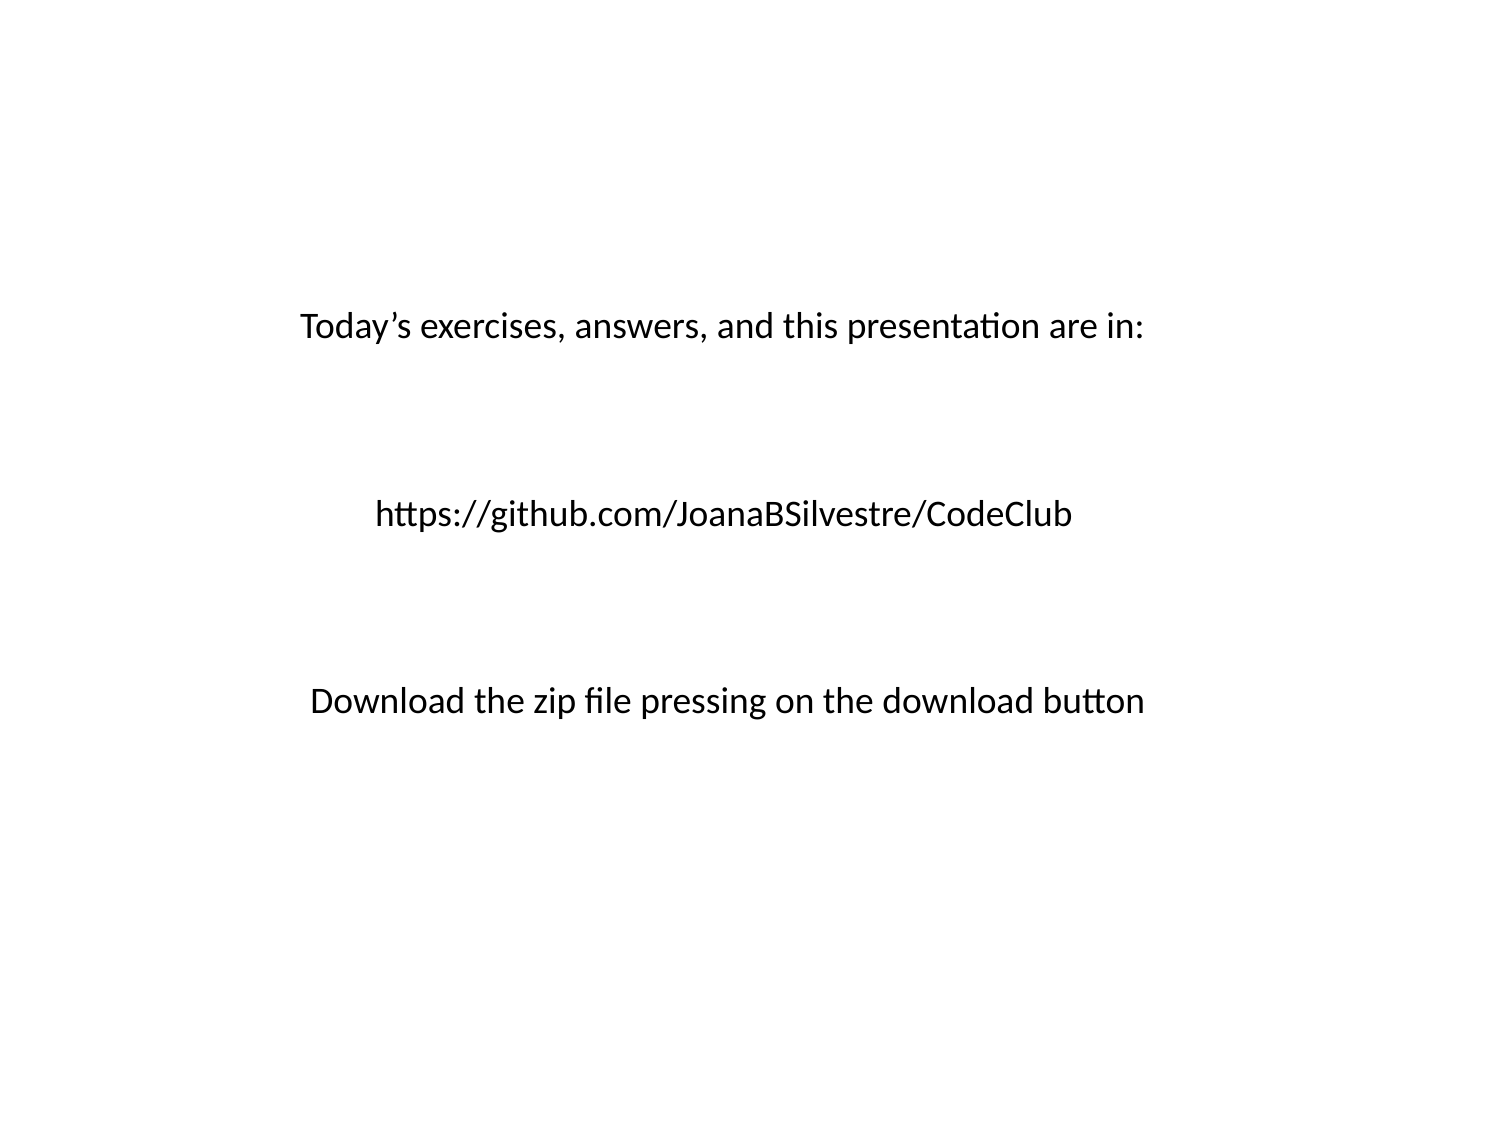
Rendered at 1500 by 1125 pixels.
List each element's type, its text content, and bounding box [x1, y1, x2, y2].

text_box https://github.com/JoanaBSilvestre/CodeClub [360, 481, 1089, 542]
text_box Download the zip file pressing on the download button [295, 668, 1162, 729]
text_box Today’s exercises, answers, and this presentation are in: [285, 294, 1161, 354]
